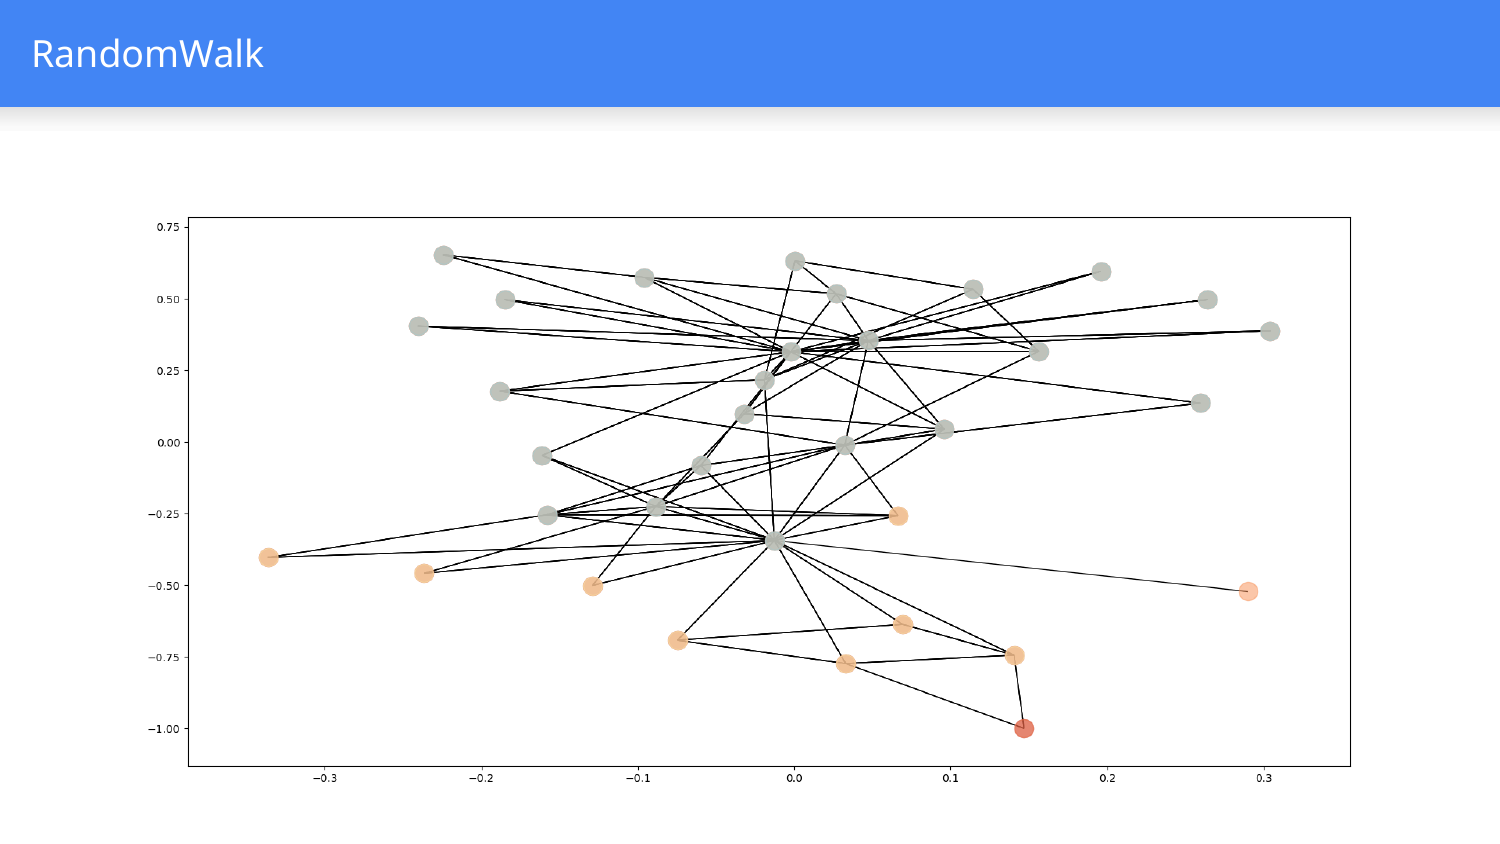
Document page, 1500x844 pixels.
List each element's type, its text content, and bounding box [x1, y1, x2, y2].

title RandomWalk [16, 2, 1464, 102]
picture [0, 131, 1500, 844]
